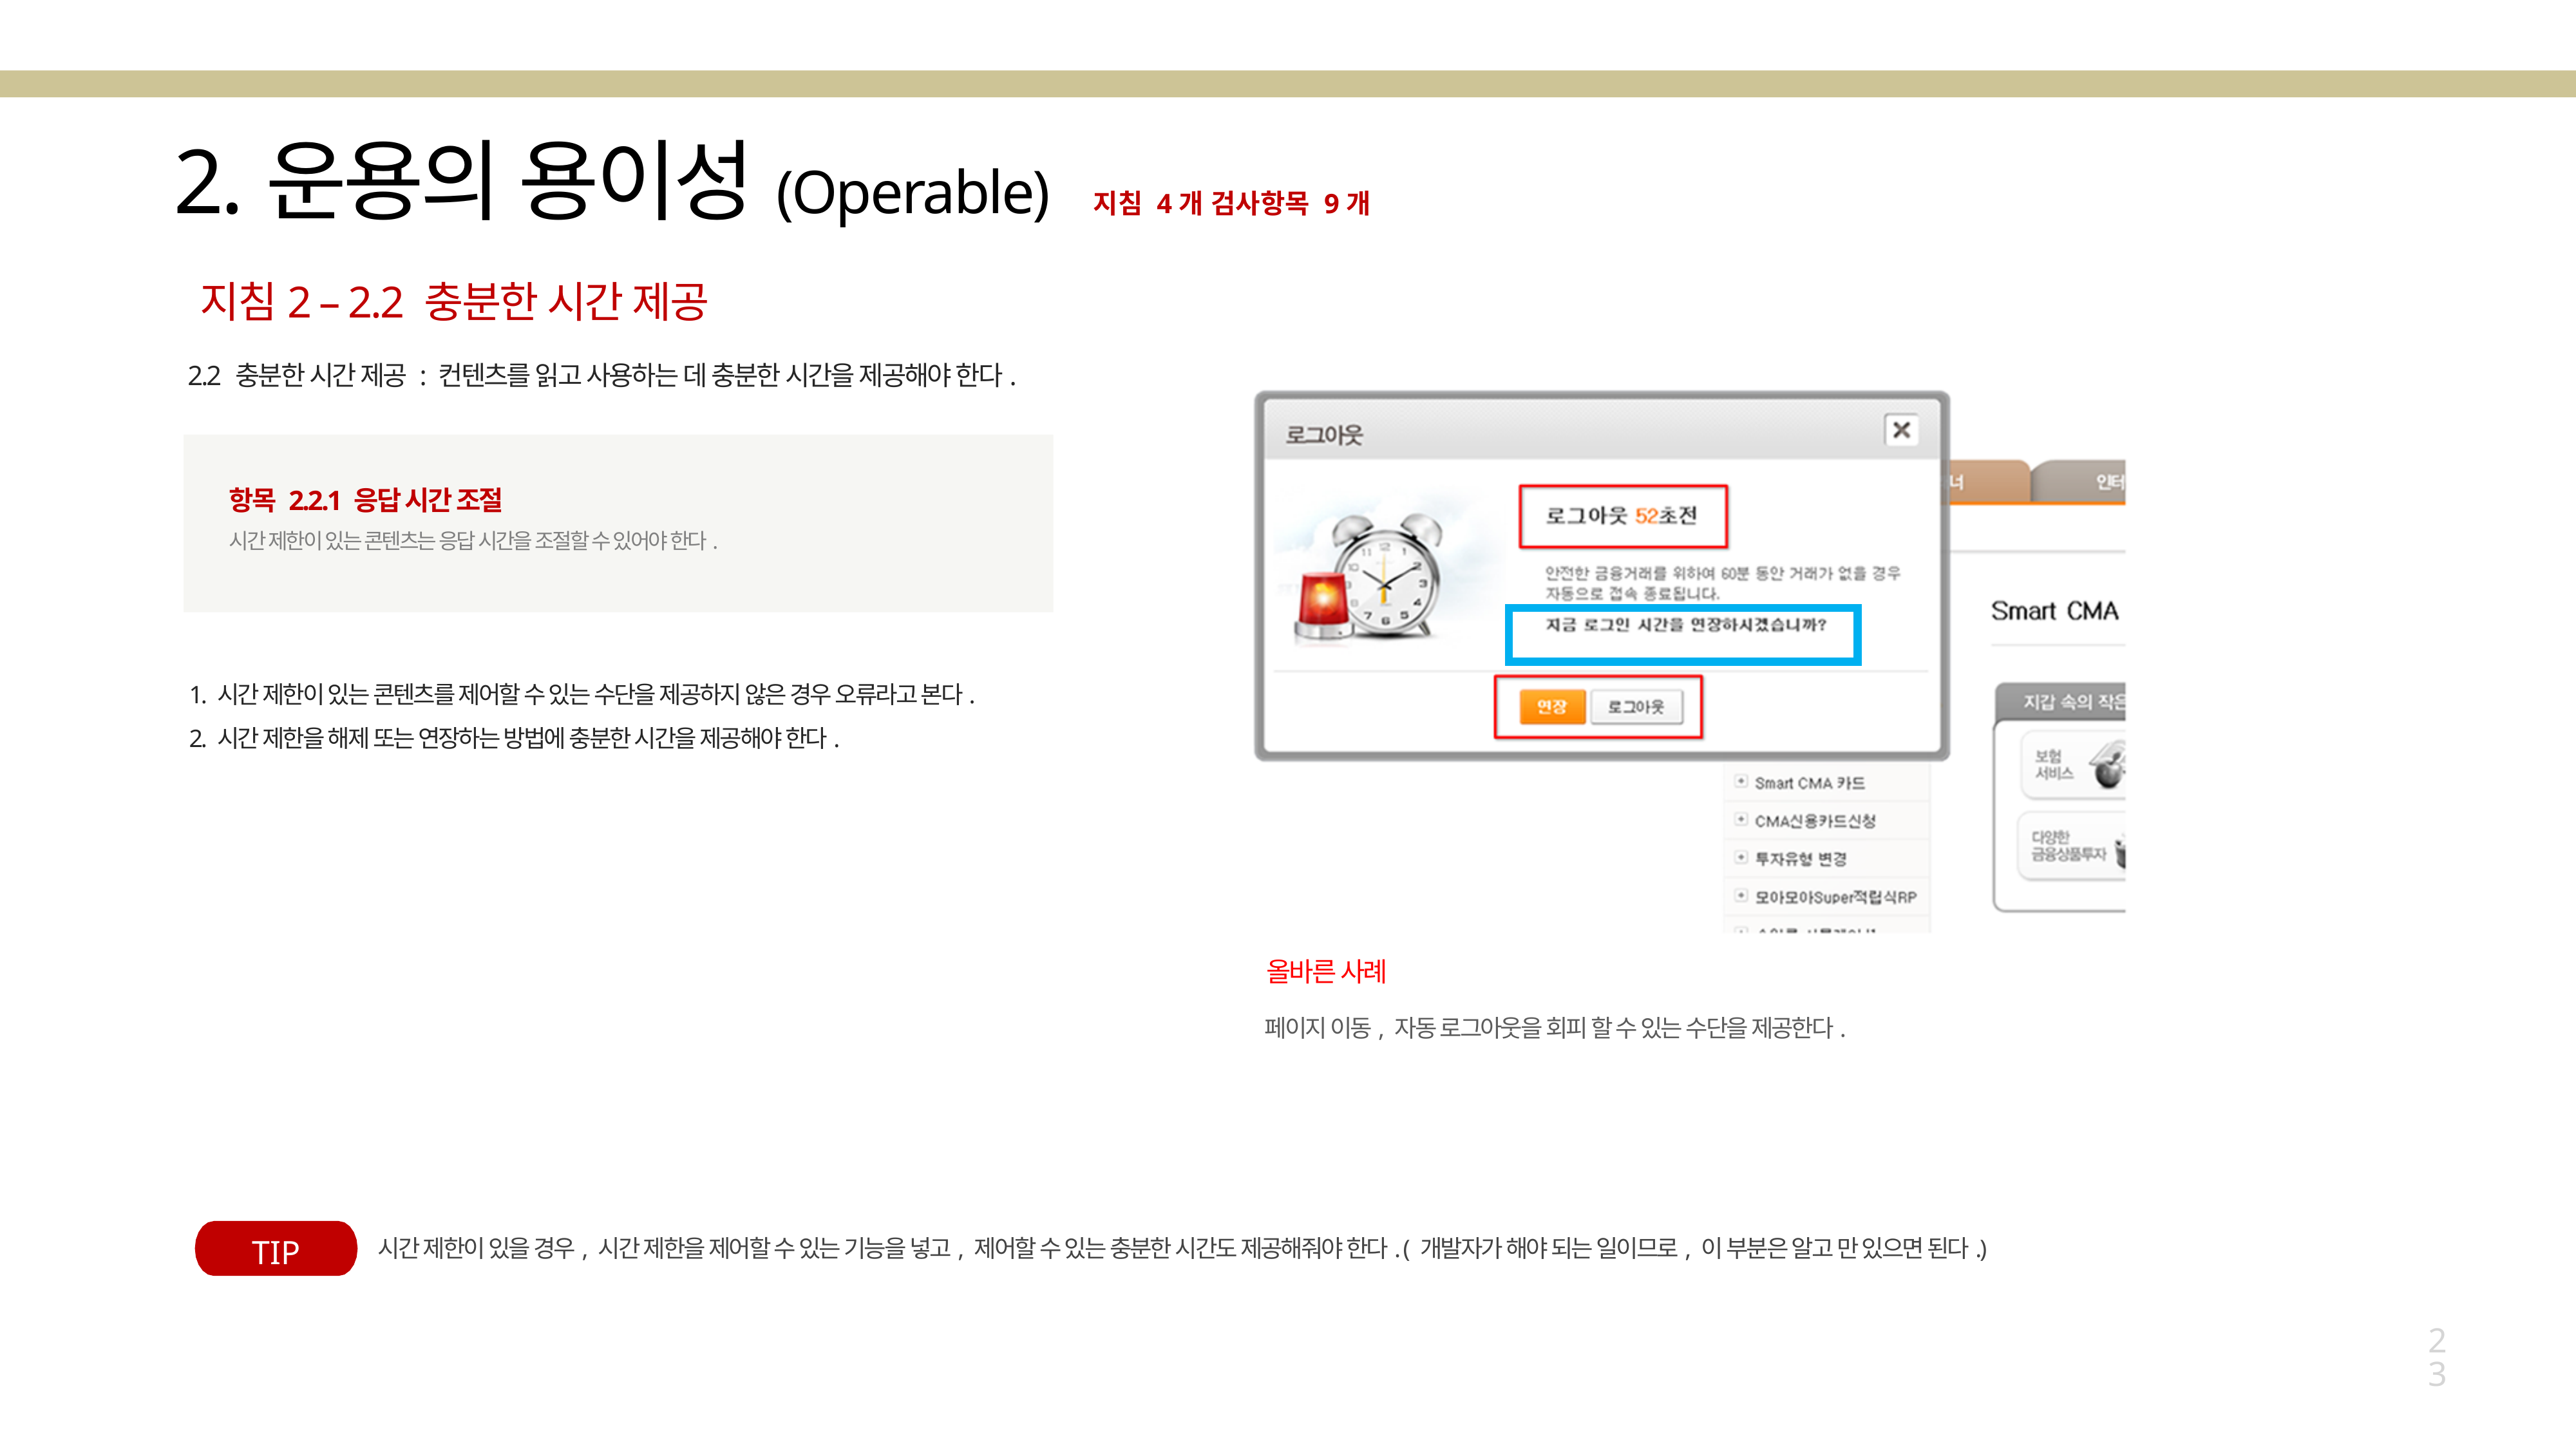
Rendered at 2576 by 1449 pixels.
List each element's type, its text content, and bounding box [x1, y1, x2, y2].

text_box 2.2 충분한 시간 제공 : 컨텐츠를 읽고 사용하는 데 충분한 시간을 제공해야 한다. [168, 354, 1225, 396]
text_box 2.운용의 용이성(Operable) 지침 4개 검사항목 9개 [168, 119, 1505, 247]
text_box 항목 2.2.1 응답 시간 조절 [222, 459, 701, 516]
text_box TIP [194, 1220, 358, 1276]
slide_number 23 [2422, 1313, 2472, 1366]
text_box 올바른 사례 [1178, 949, 1476, 993]
text_box 시간 제한이 있을 경우, 시간 제한을 제어할 수 있는 기능을 넣고, 제어할 수 있는 충분한 시간도 제공해줘야 한다. ( 개발자가 해야 되는 일이므로, 이 부분은 알고 만 있으면 된다.) [372, 1227, 2394, 1267]
text_box 1. 시간 제한이 있는 콘텐츠를 제어할 수 있는 수단을 제공하지 않은 경우 오류라고 본다. 2. 시간 제한을 해제 또는 연장하는 방법에 충분한 시간을 제공해야 한다. [184, 659, 1076, 801]
text_box 지침2 – 2.2 충분한 시간 제공 [194, 269, 901, 332]
text_box 시간 제한이 있는 콘텐츠는 응답 시간을 조절할 수 있어야 한다. [222, 512, 1033, 612]
text_box [184, 434, 1054, 612]
text_box [0, 70, 2576, 98]
text_box 페이지 이동, 자동 로그아웃을 회피 할 수 있는 수단을 제공한다. [1258, 992, 2293, 1059]
picture [1224, 375, 2143, 949]
